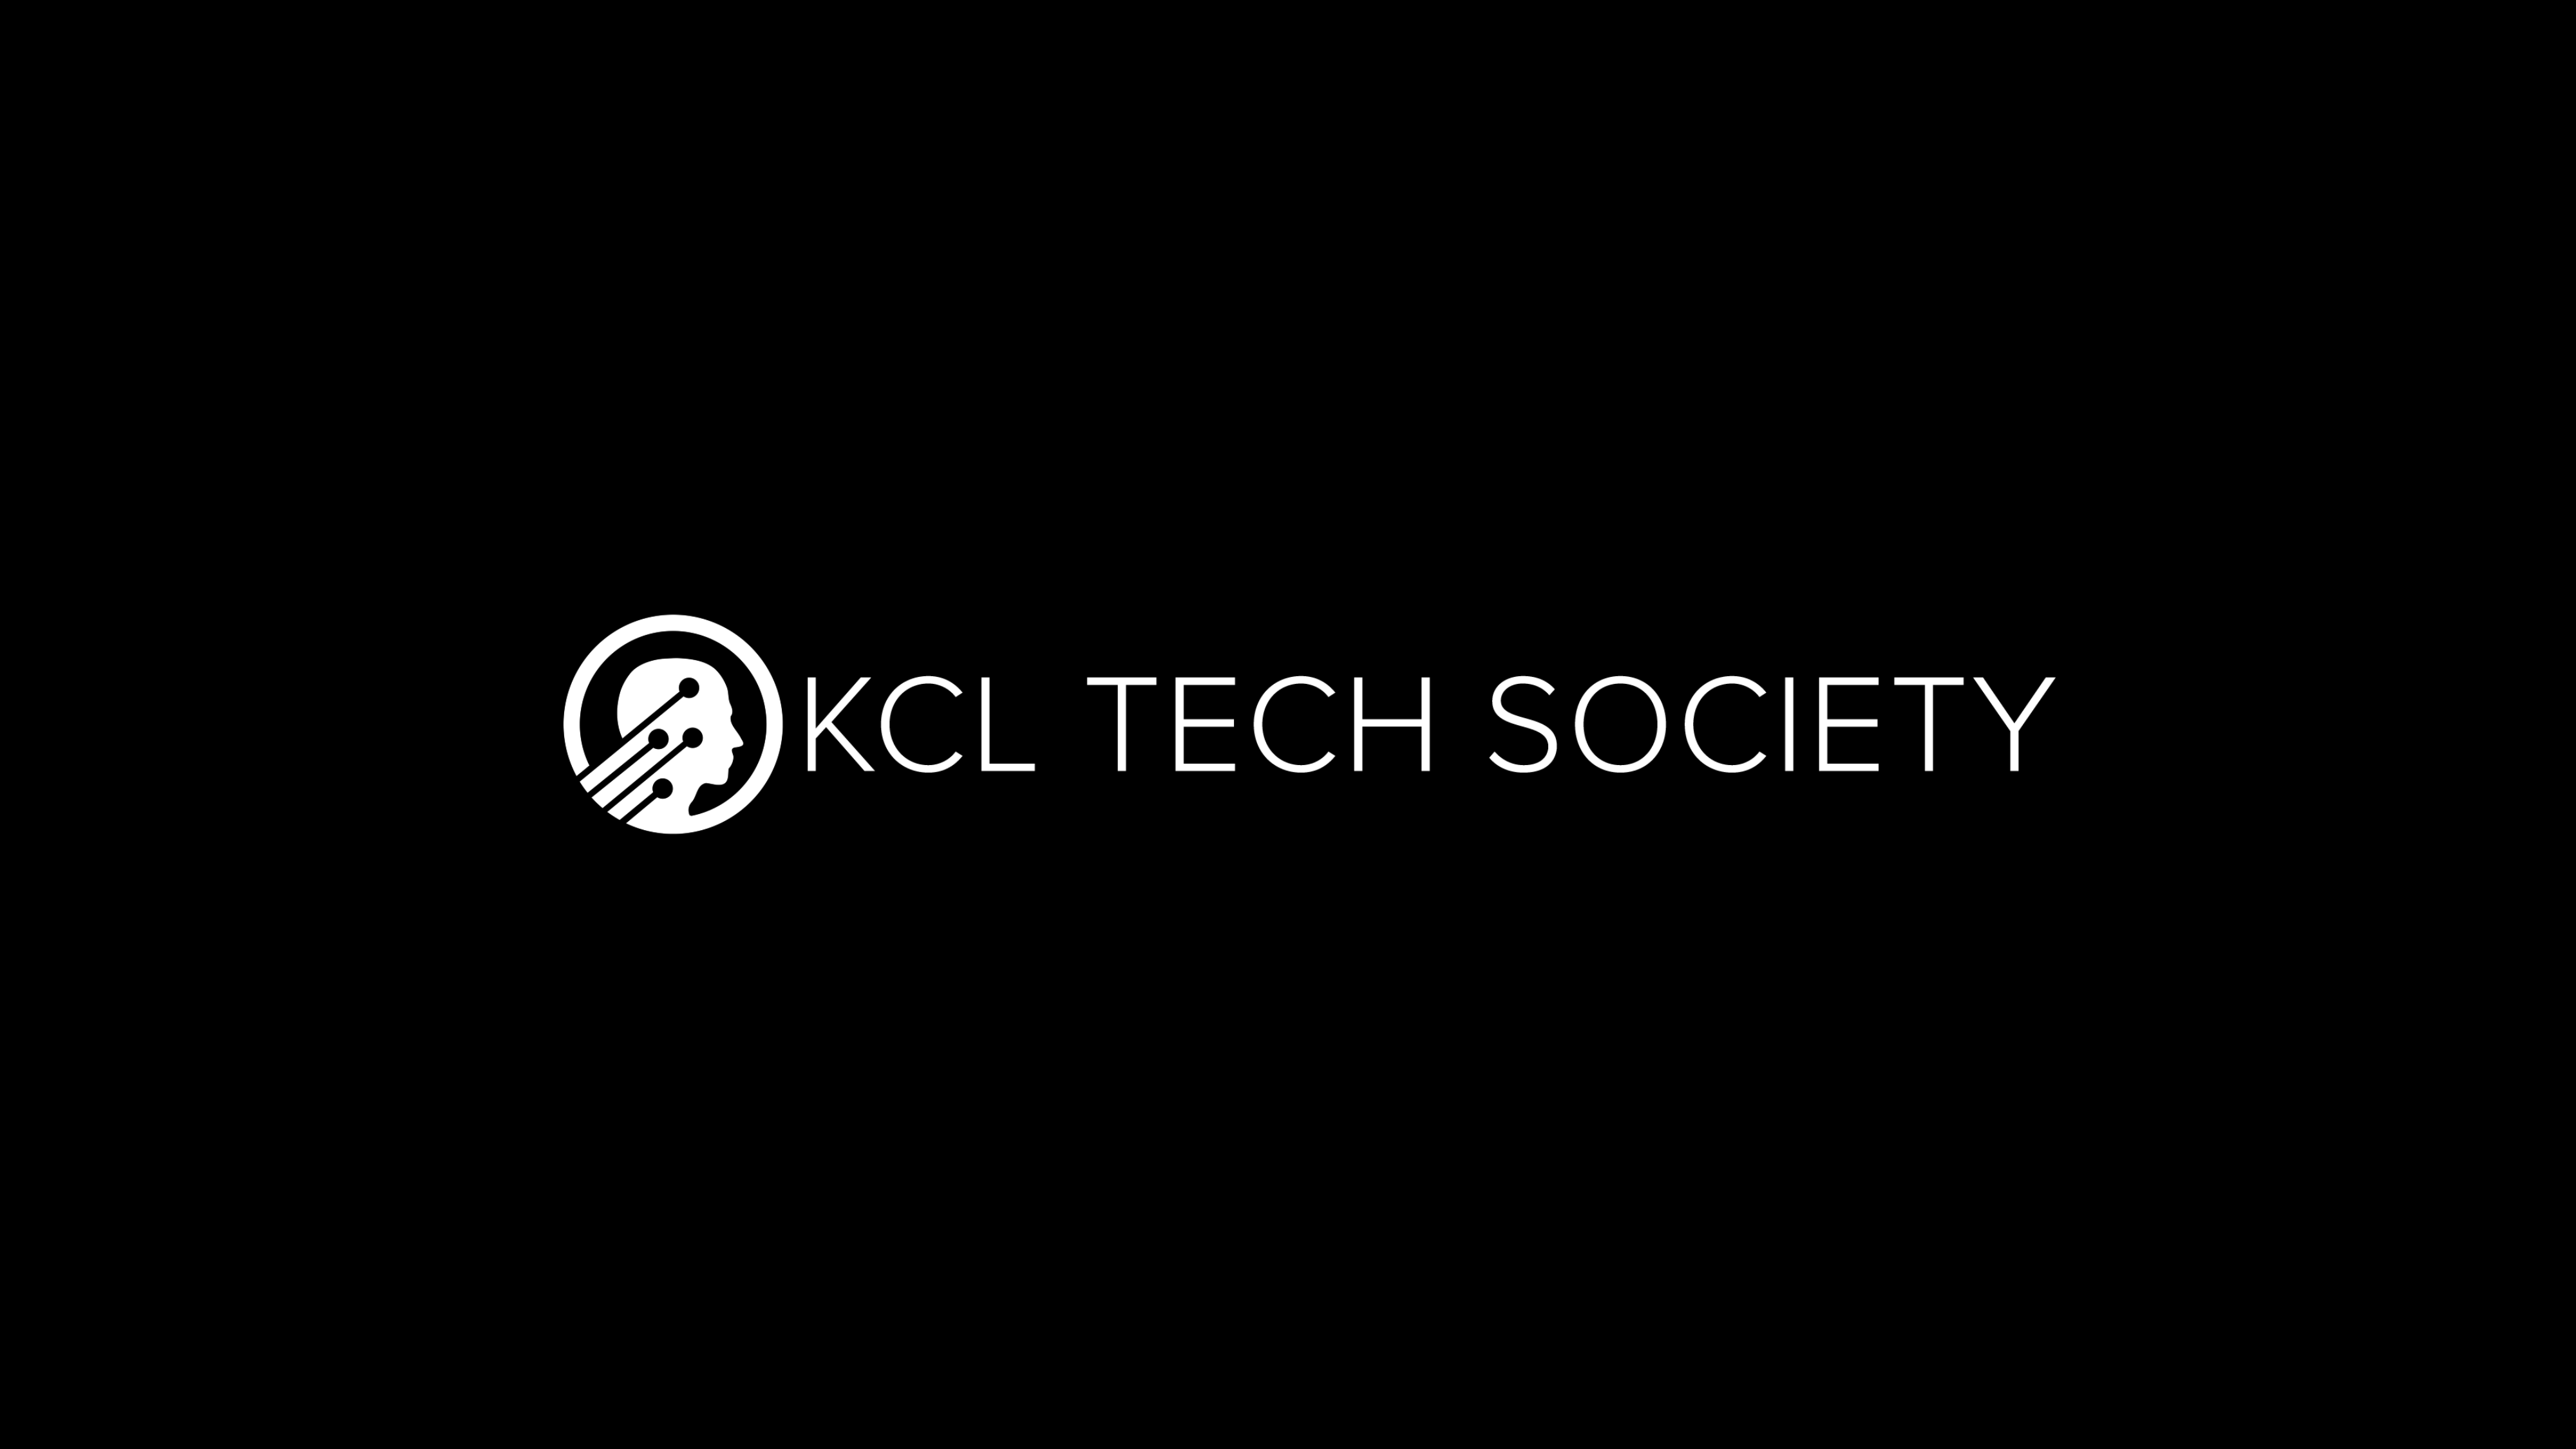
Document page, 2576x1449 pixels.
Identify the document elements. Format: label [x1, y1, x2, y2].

picture [540, 514, 2079, 935]
